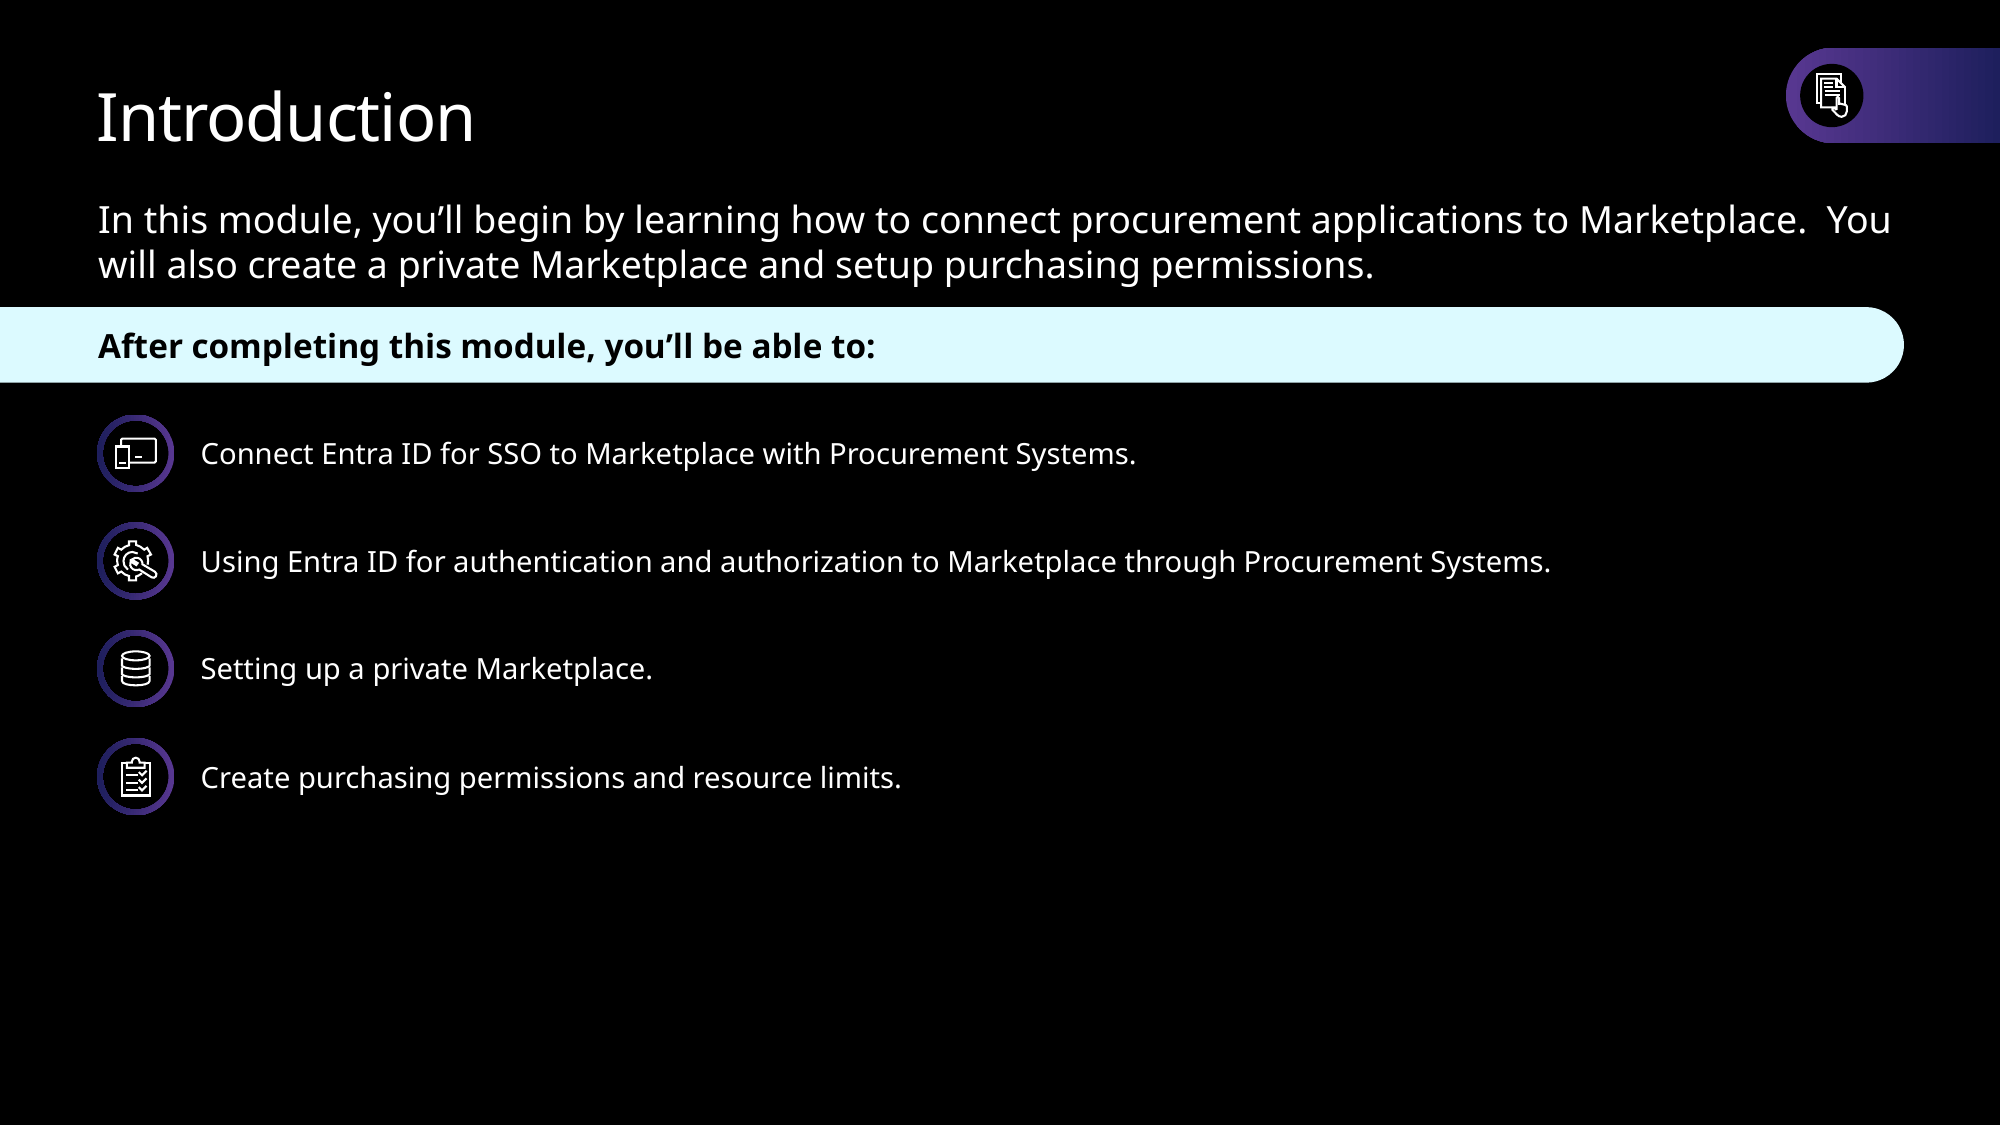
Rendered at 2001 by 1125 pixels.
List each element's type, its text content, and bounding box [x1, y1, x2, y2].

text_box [96, 521, 175, 600]
title Introduction [96, 75, 1904, 156]
text_box [0, 306, 1905, 384]
text_box In this module, you’ll begin by learning how to connect procurement applications to Marketplace. You will also create a private Marketplace and setup purchasing permissions. [98, 195, 1904, 286]
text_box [96, 629, 175, 708]
text_box Connect Entra ID for SSO to Marketplace with Procurement Systems. [200, 428, 1894, 478]
text_box Using Entra ID for authentication and authorization to Marketplace through Procurement Systems. [200, 535, 1894, 586]
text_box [96, 737, 175, 816]
text_box Setting up a private Marketplace. [200, 643, 1894, 694]
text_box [96, 414, 175, 493]
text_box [1785, 47, 2000, 144]
text_box After completing this module, you’ll be able to: [98, 324, 1082, 365]
text_box Create purchasing permissions and resource limits. [200, 751, 1894, 802]
